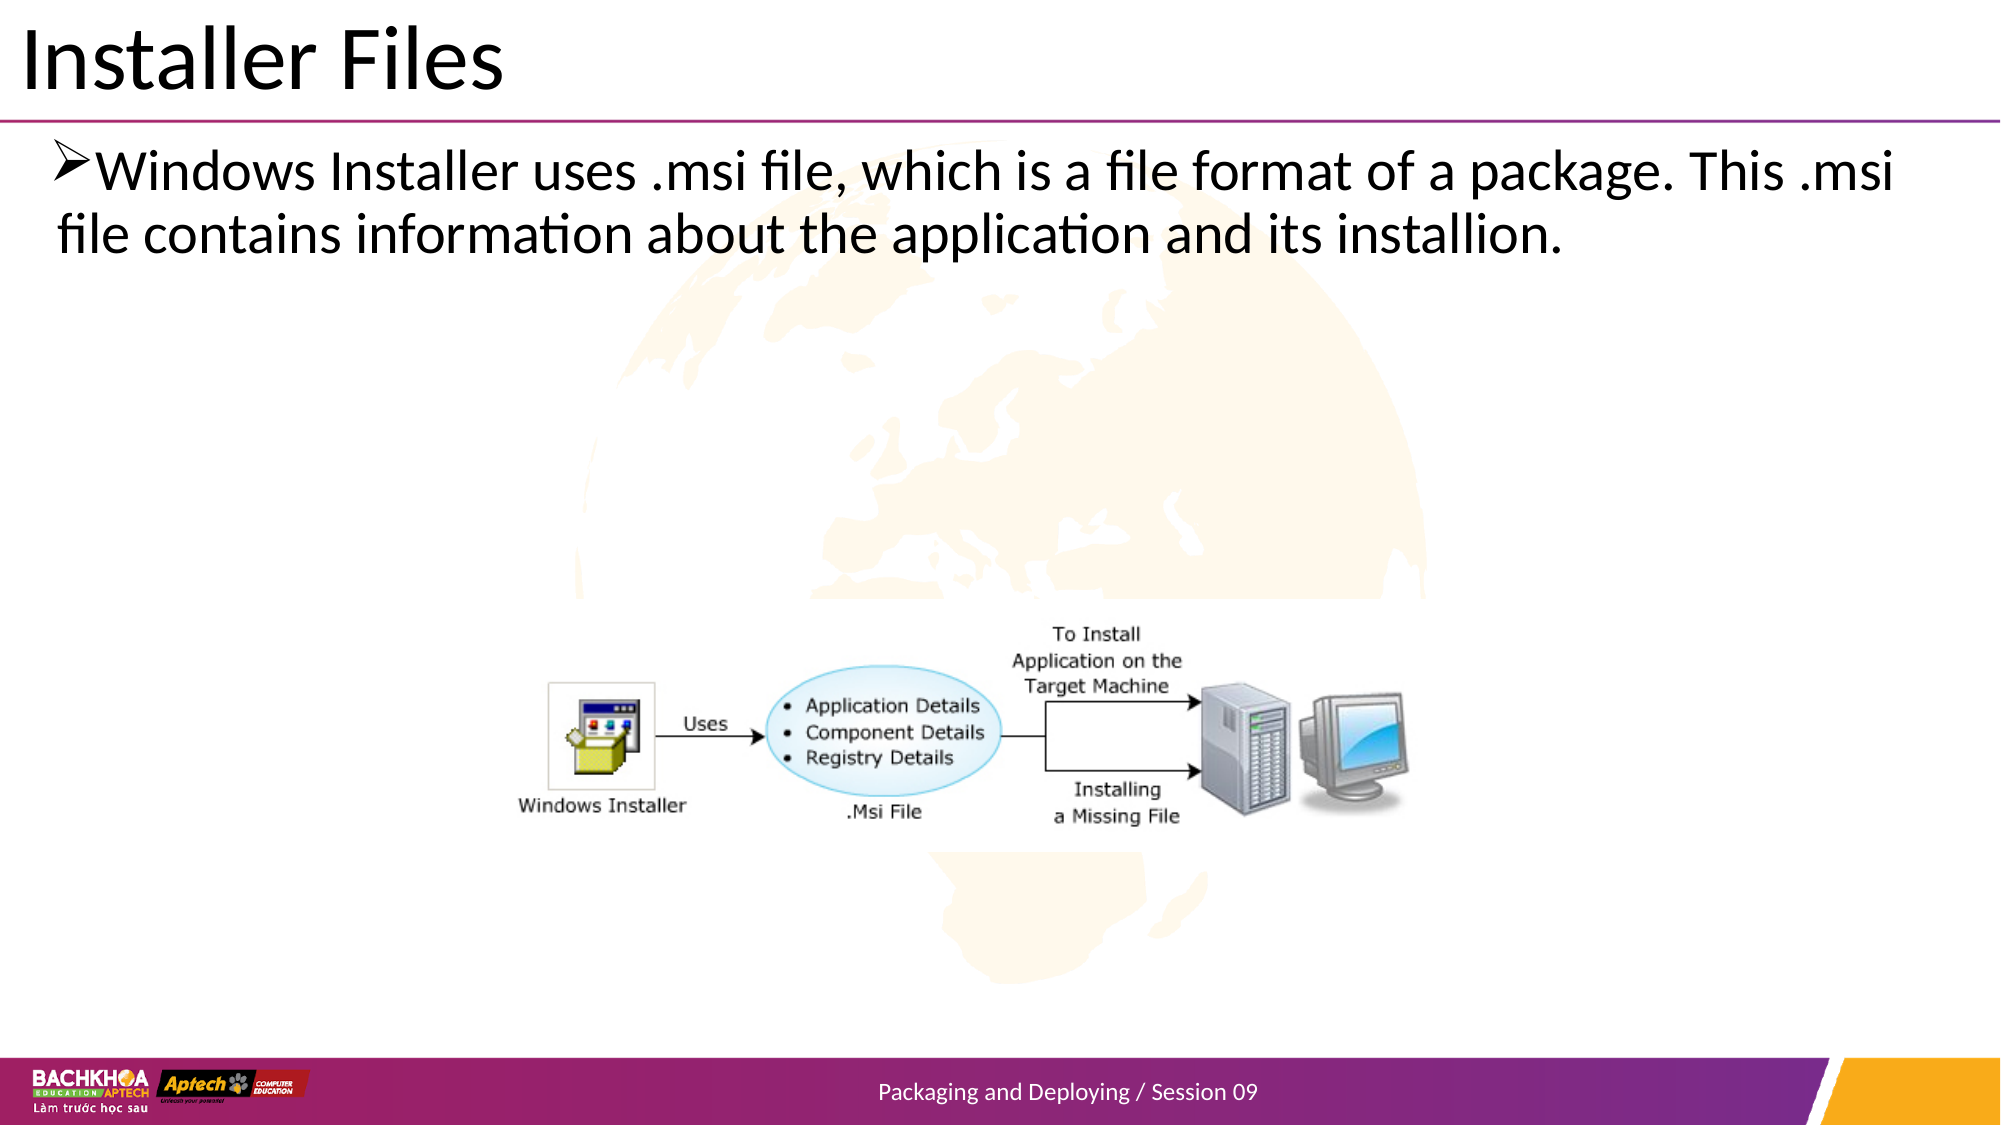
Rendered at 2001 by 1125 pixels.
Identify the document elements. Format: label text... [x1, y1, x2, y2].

picture [0, 0, 2001, 1125]
list Windows Installer uses .msi file, which is a file format of a package. This .msi file contains information about the application and its installion. [5, 125, 1993, 1014]
footer Packaging and Deploying / Session 09 [324, 1060, 1813, 1120]
title Installer Files [5, 3, 1993, 116]
